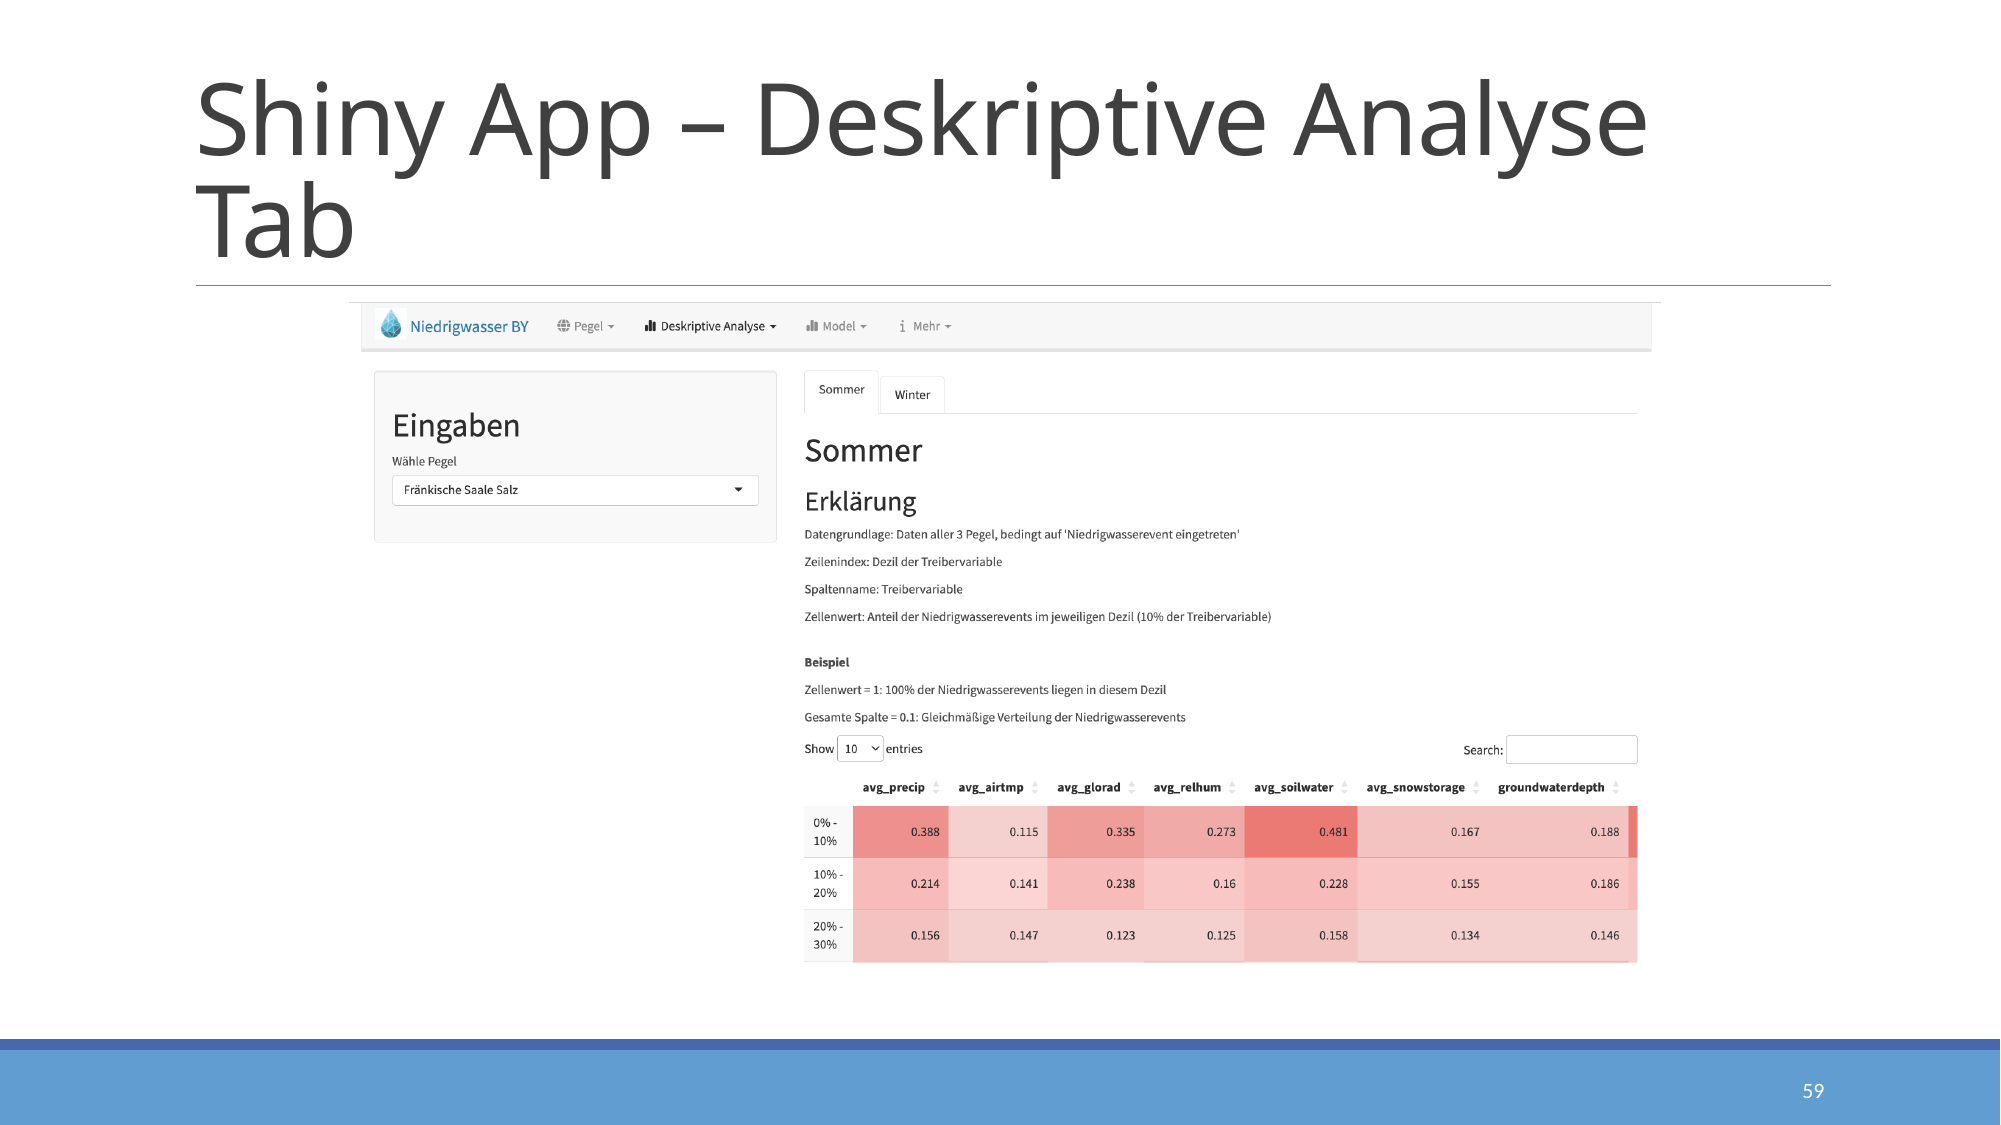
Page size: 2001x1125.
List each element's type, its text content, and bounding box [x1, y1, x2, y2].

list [348, 302, 1661, 964]
title Shiny App – Deskriptive Analyse Tab [180, 47, 1830, 285]
slide_number 59 [1624, 1059, 1840, 1120]
